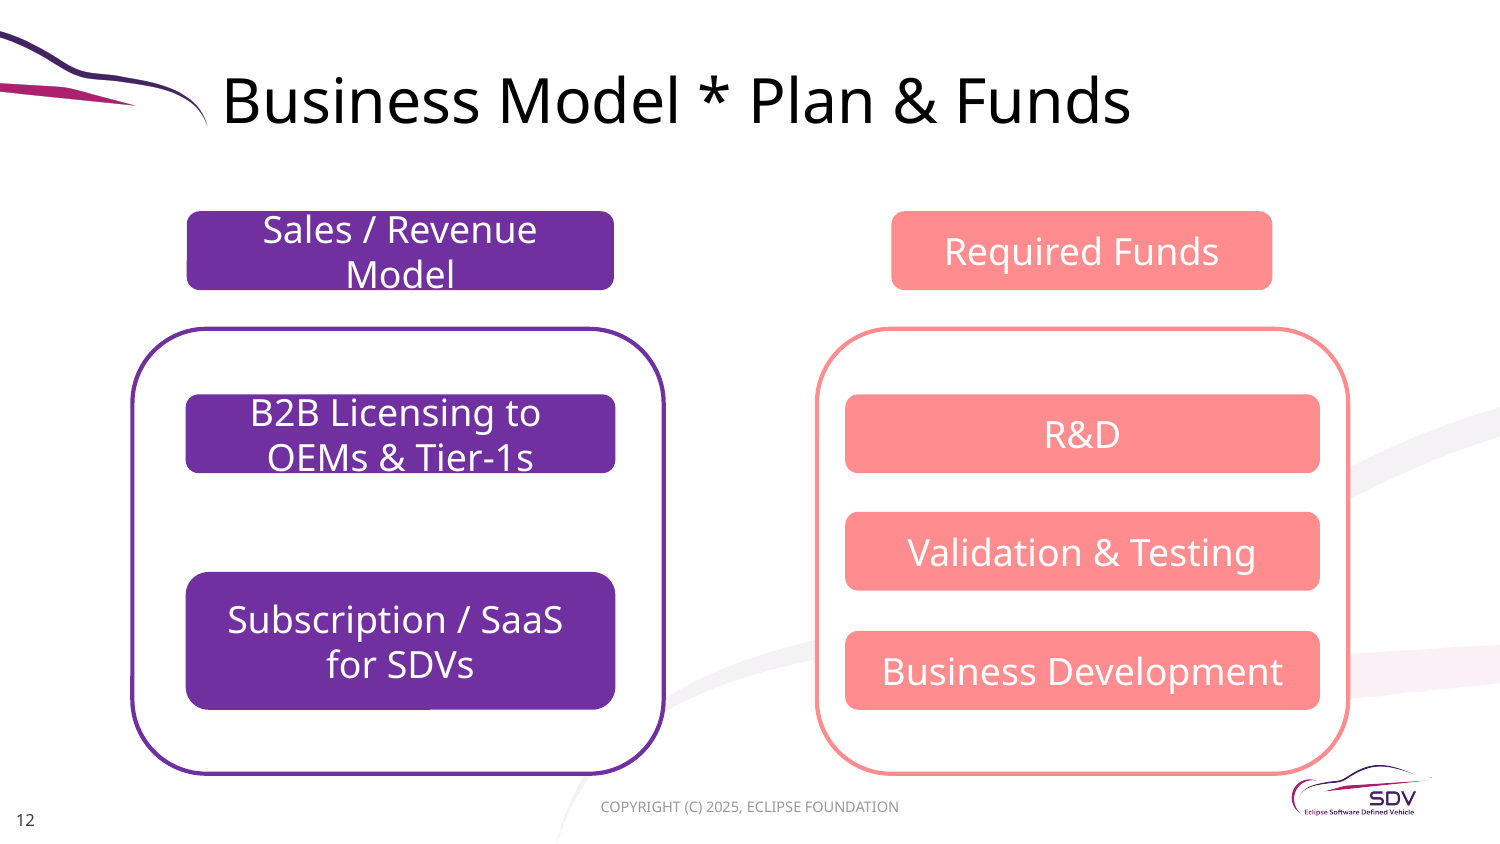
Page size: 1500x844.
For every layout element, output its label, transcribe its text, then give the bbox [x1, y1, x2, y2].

picture [0, 25, 208, 127]
text_box Business Development [843, 628, 1322, 712]
text_box Subscription / SaaS for SDVs [183, 569, 618, 712]
text_box B2B Licensing to OEMs & Tier-1s [183, 392, 618, 476]
text_box Validation & Testing [843, 509, 1322, 593]
text_box Sales / Revenue Model [184, 209, 617, 293]
text_box Required Funds [889, 209, 1275, 293]
picture [1286, 764, 1453, 816]
text_box [130, 326, 666, 776]
title Business Model * Plan & Funds [212, 46, 1320, 127]
text_box R&D​ [843, 392, 1322, 476]
text_box [814, 326, 1351, 776]
